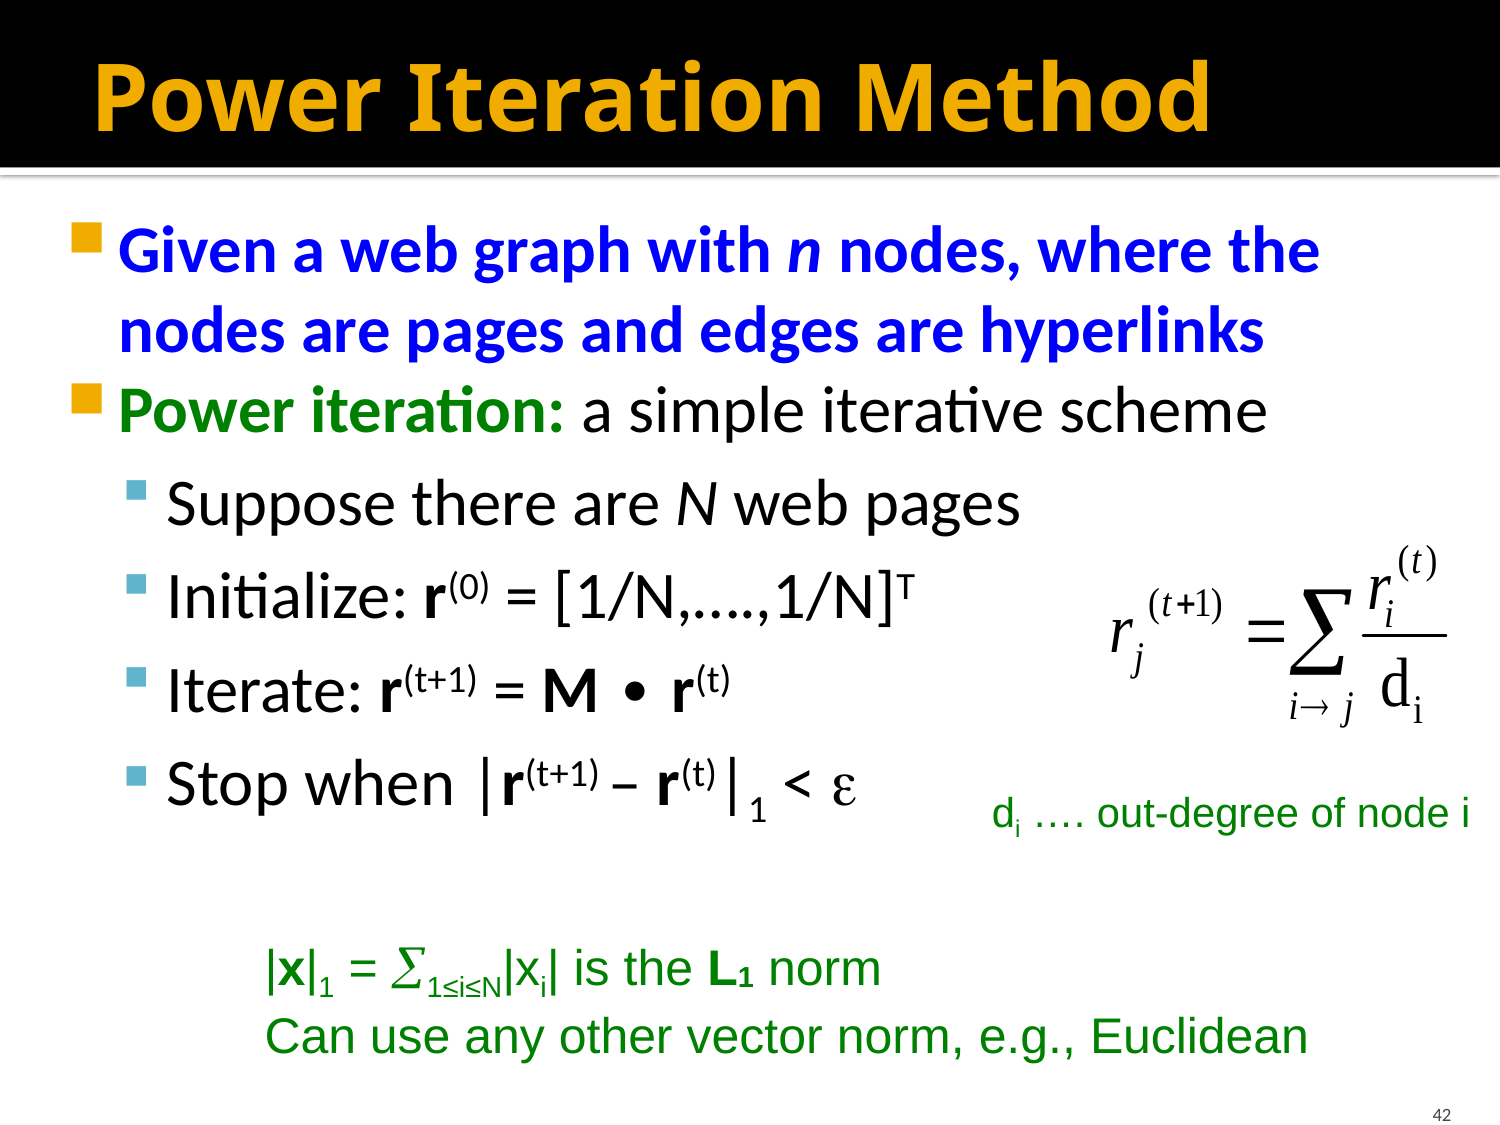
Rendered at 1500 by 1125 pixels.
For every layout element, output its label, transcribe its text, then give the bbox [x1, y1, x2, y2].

text_box |x|1 = 1≤i≤N|xi| is the L1 norm Can use any other vector norm, e.g., Euclidean [99, 927, 1363, 1071]
list Given a web graph with n nodes, where the nodes are pages and edges are hyperlinks Power iteration: a simple iterative scheme Suppose there are N web pages Initialize: r(0) = [1/N,….,1/N]T Iterate: r(t+1) = M ∙ r(t) Stop when |r(t+1) – r(t)|1 <  [37, 190, 1425, 1075]
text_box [1099, 524, 1457, 740]
text_box di …. out-degree of node i [977, 777, 1486, 850]
slide_number 42 [1345, 1080, 1467, 1125]
title Power Iteration Method [75, 12, 1425, 175]
